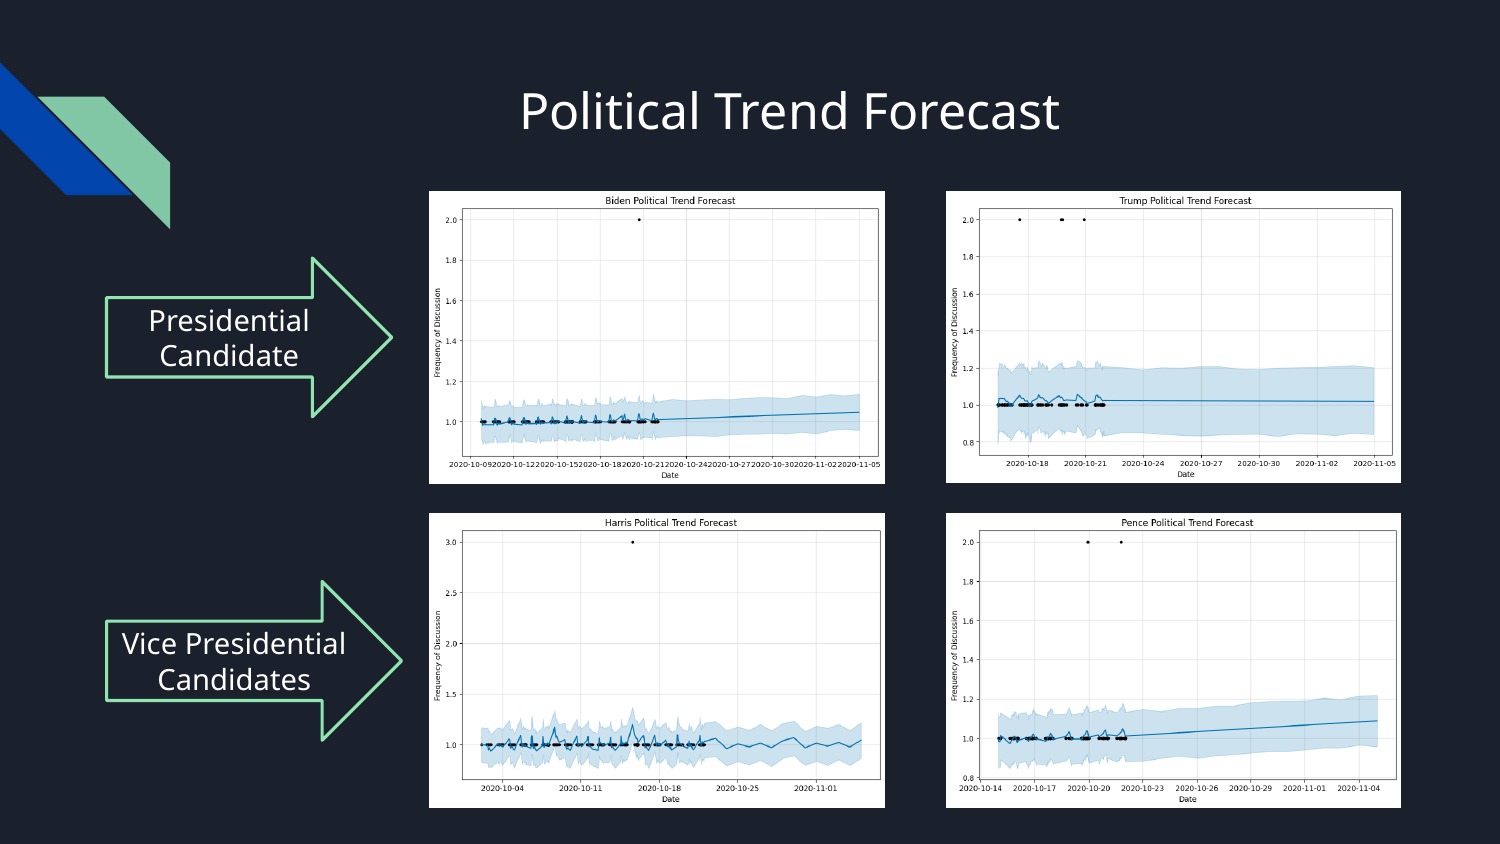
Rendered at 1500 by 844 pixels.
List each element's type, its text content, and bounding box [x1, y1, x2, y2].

title Political Trend Forecast [212, 64, 1368, 215]
picture [945, 513, 1402, 809]
picture [945, 191, 1402, 484]
picture [429, 513, 885, 809]
picture [429, 191, 885, 485]
text_box Vice Presidential Candidates [106, 581, 402, 741]
text_box Presidential Candidate [106, 257, 392, 417]
